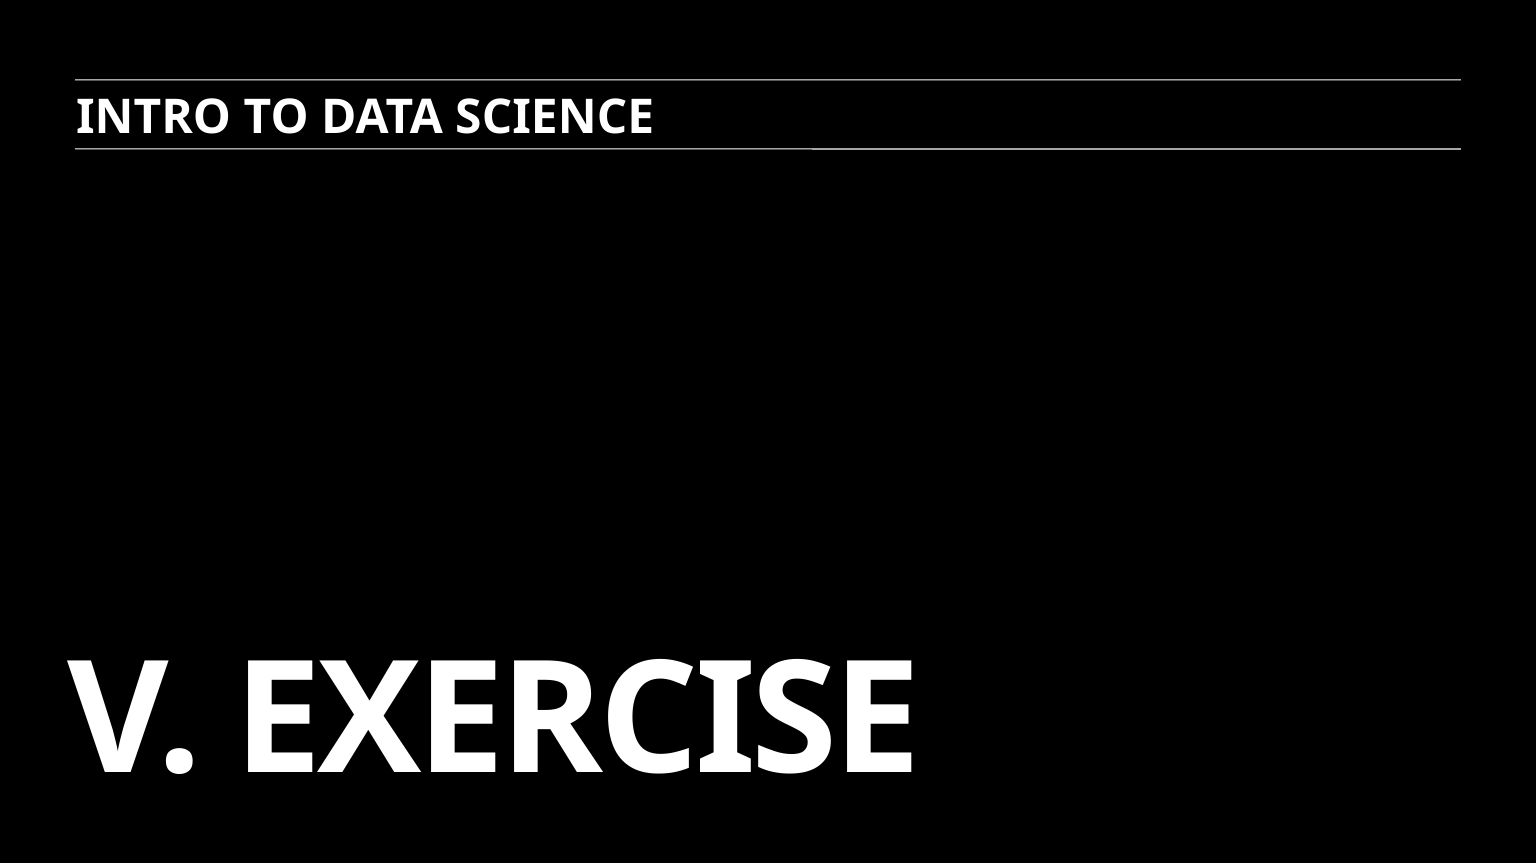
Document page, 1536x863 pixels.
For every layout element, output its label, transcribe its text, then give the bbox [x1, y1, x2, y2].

list INTRO TO DATA SCIENCE [60, 81, 1111, 132]
title v. Exercise [57, 531, 1440, 832]
